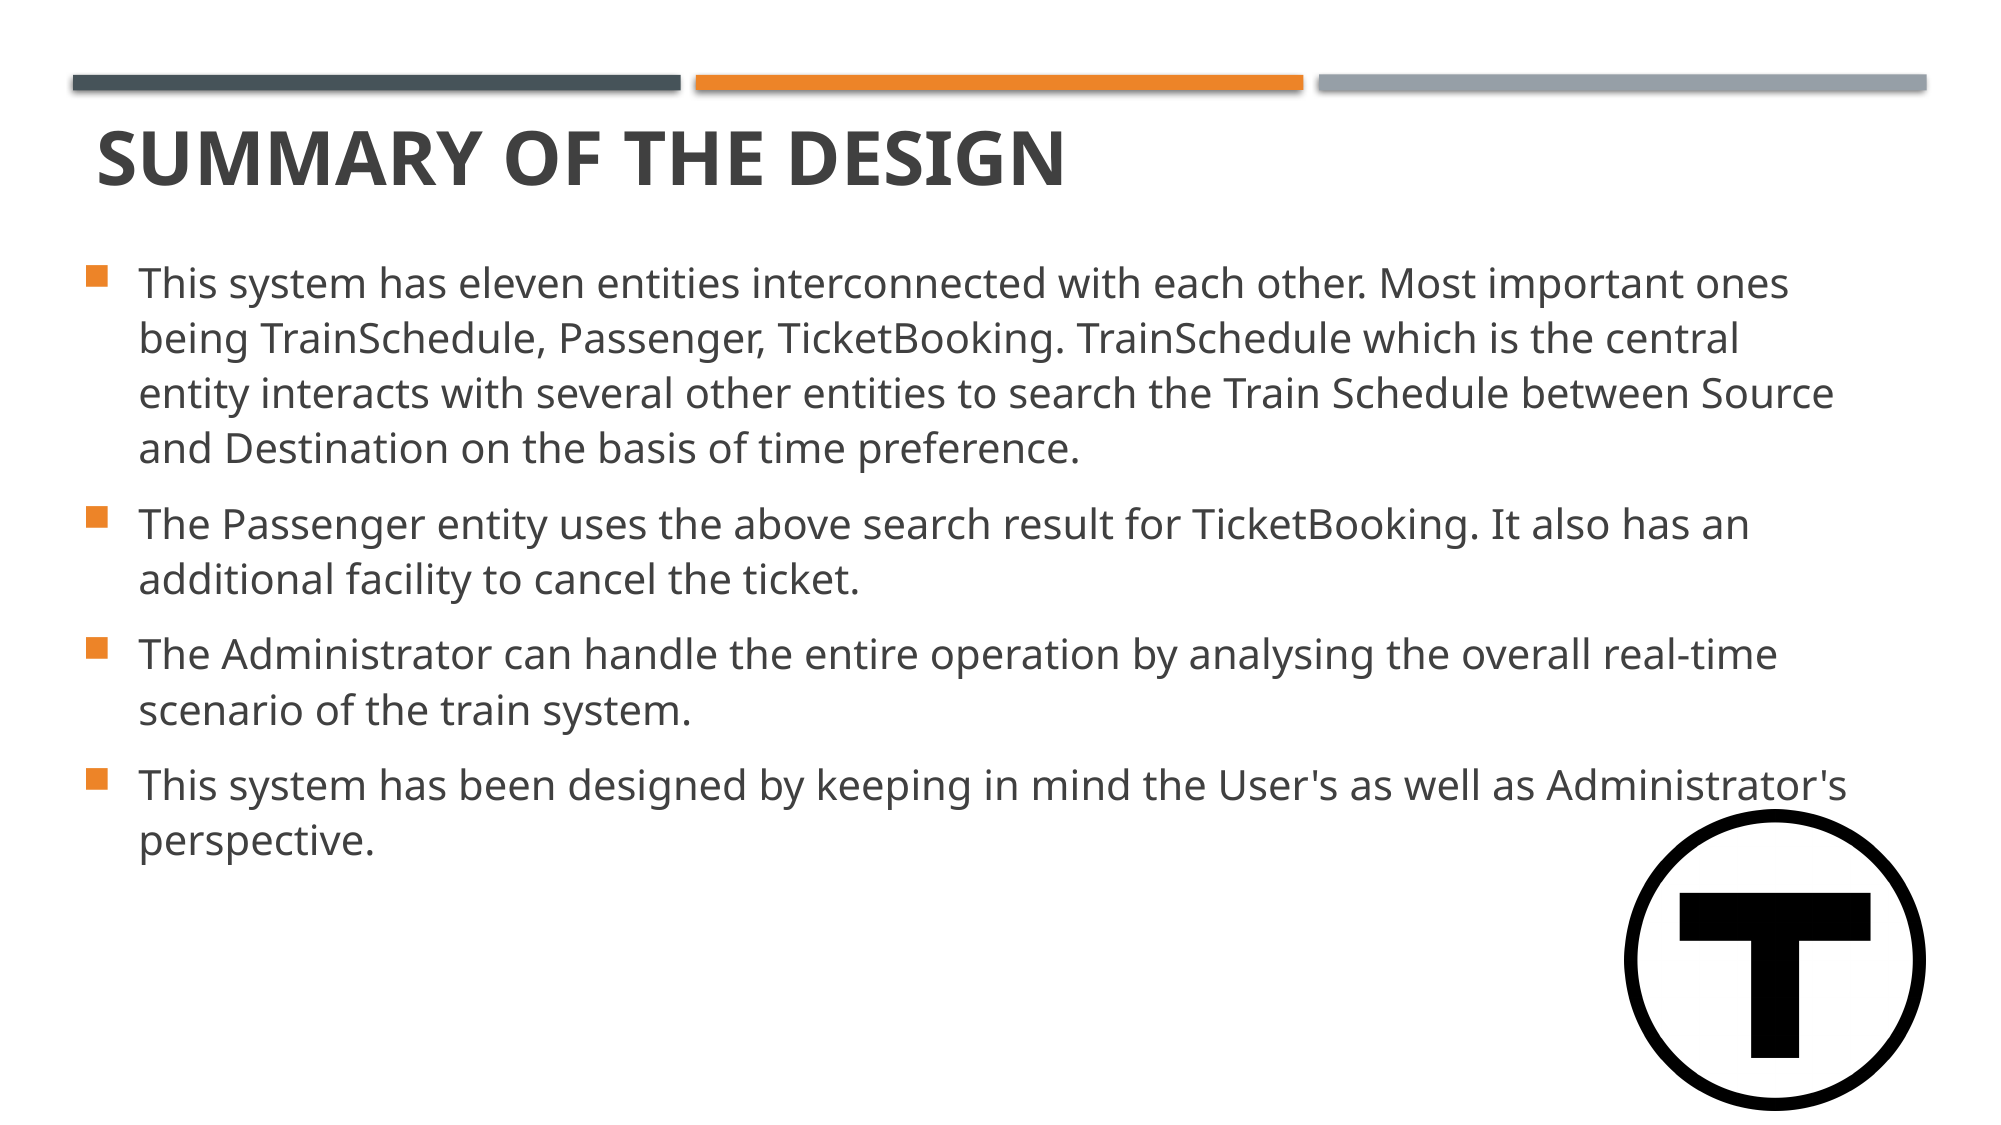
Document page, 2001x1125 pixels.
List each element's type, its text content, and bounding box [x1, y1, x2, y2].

title Summary of the design [81, 82, 1891, 209]
list This system has eleven entities interconnected with each other. Most important ones being TrainSchedule, Passenger, TicketBooking. TrainSchedule which is the central entity interacts with several other entities to search the Train Schedule between Source and Destination on the basis of time preference. The Passenger entity uses the above search result for TicketBooking. It also has an additional facility to cancel the ticket. The Administrator can handle the entire operation by analysing the overall real-time scenario of the train system. This system has been designed by keeping in mind the User's as well as Administrator's perspective. [67, 480, 1877, 889]
picture [1623, 808, 1926, 1112]
